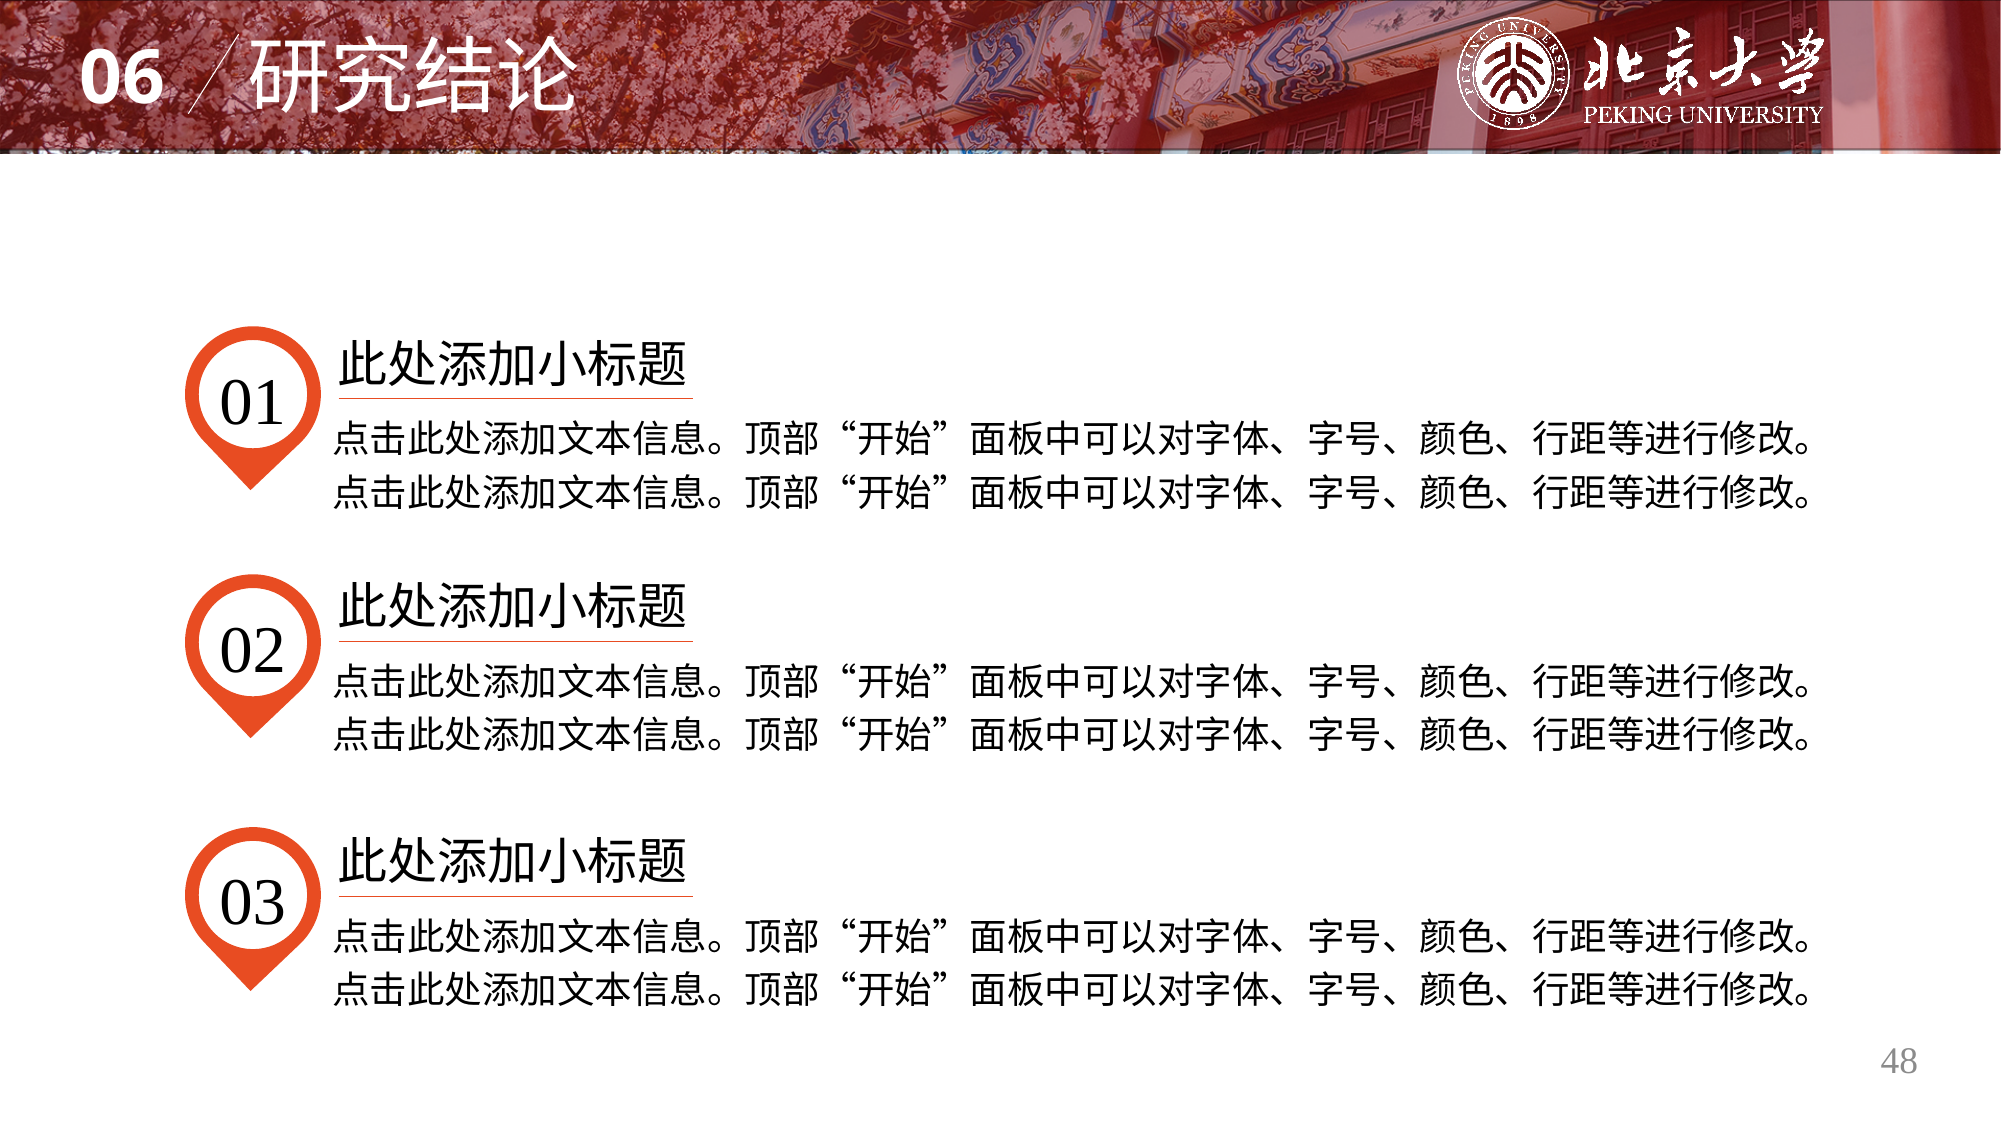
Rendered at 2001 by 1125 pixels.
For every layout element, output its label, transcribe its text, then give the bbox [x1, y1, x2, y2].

list 研究结论 [232, 27, 985, 109]
picture [206, 150, 2001, 154]
picture [0, 150, 64, 154]
picture [1457, 17, 1824, 130]
text_box 02 [184, 573, 322, 740]
list 06 [64, 31, 206, 197]
text_box 此处添加小标题 [322, 324, 710, 398]
text_box 点击此处添加文本信息。顶部“开始”面板中可以对字体、字号、颜色、行距等进行修改。点击此处添加文本信息。顶部“开始”面板中可以对字体、字号、颜色、行距等进行修改。 [317, 641, 1815, 764]
text_box 点击此处添加文本信息。顶部“开始”面板中可以对字体、字号、颜色、行距等进行修改。点击此处添加文本信息。顶部“开始”面板中可以对字体、字号、颜色、行距等进行修改。 [317, 398, 1815, 521]
text_box 点击此处添加文本信息。顶部“开始”面板中可以对字体、字号、颜色、行距等进行修改。点击此处添加文本信息。顶部“开始”面板中可以对字体、字号、颜色、行距等进行修改。 [317, 896, 1815, 1019]
text_box 03 [184, 826, 322, 993]
text_box 此处添加小标题 [322, 822, 710, 896]
text_box 此处添加小标题 [322, 567, 710, 641]
slide_number 48 [1483, 1023, 1934, 1095]
text_box 01 [184, 325, 322, 492]
